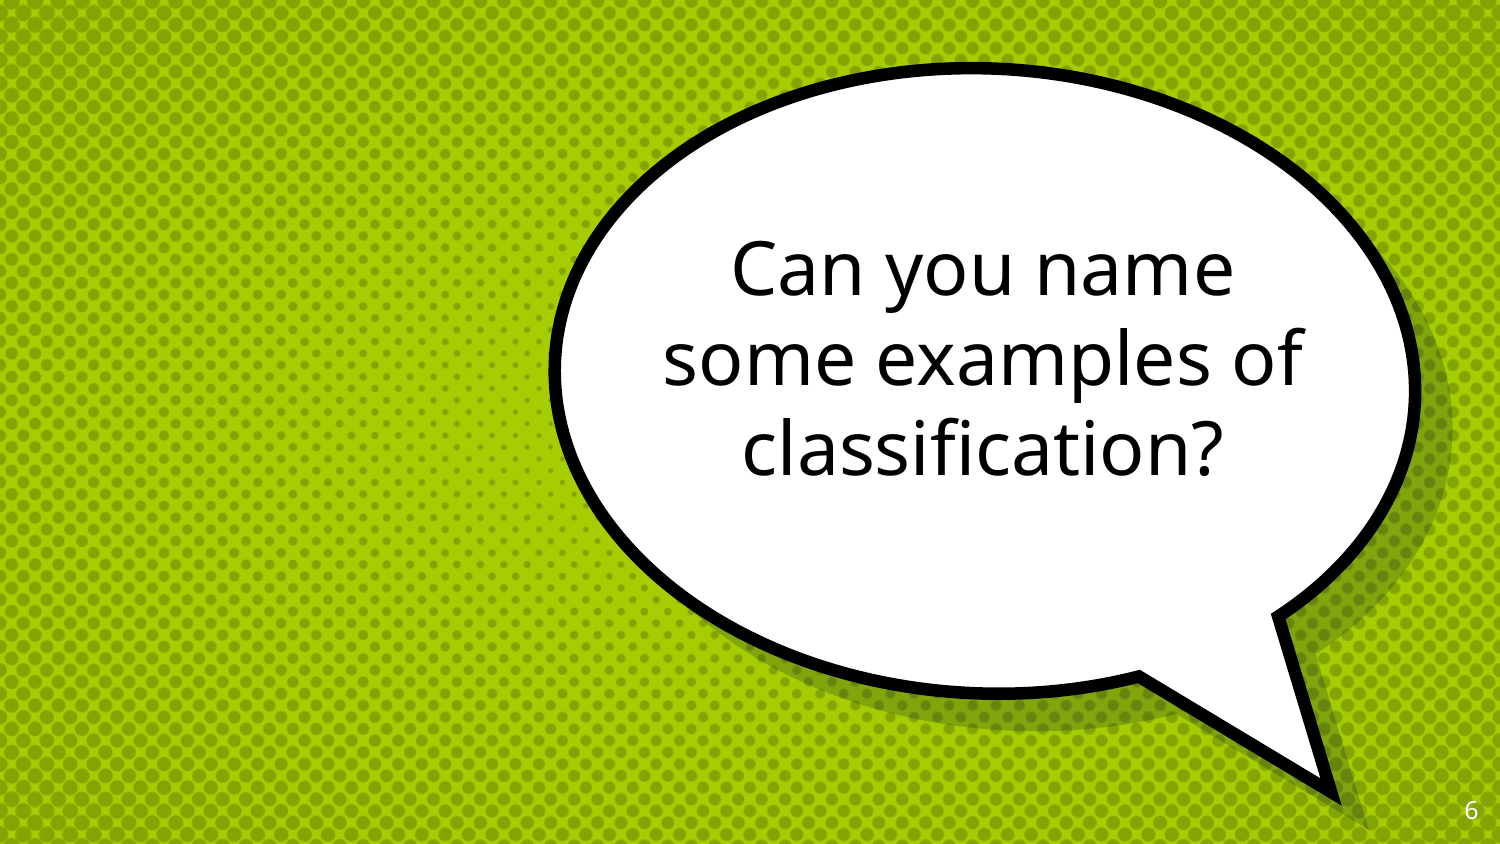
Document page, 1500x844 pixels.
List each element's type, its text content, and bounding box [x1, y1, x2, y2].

title Can you name some examples of classification? [645, 217, 1321, 506]
slide_number ‹#› [1403, 779, 1494, 844]
